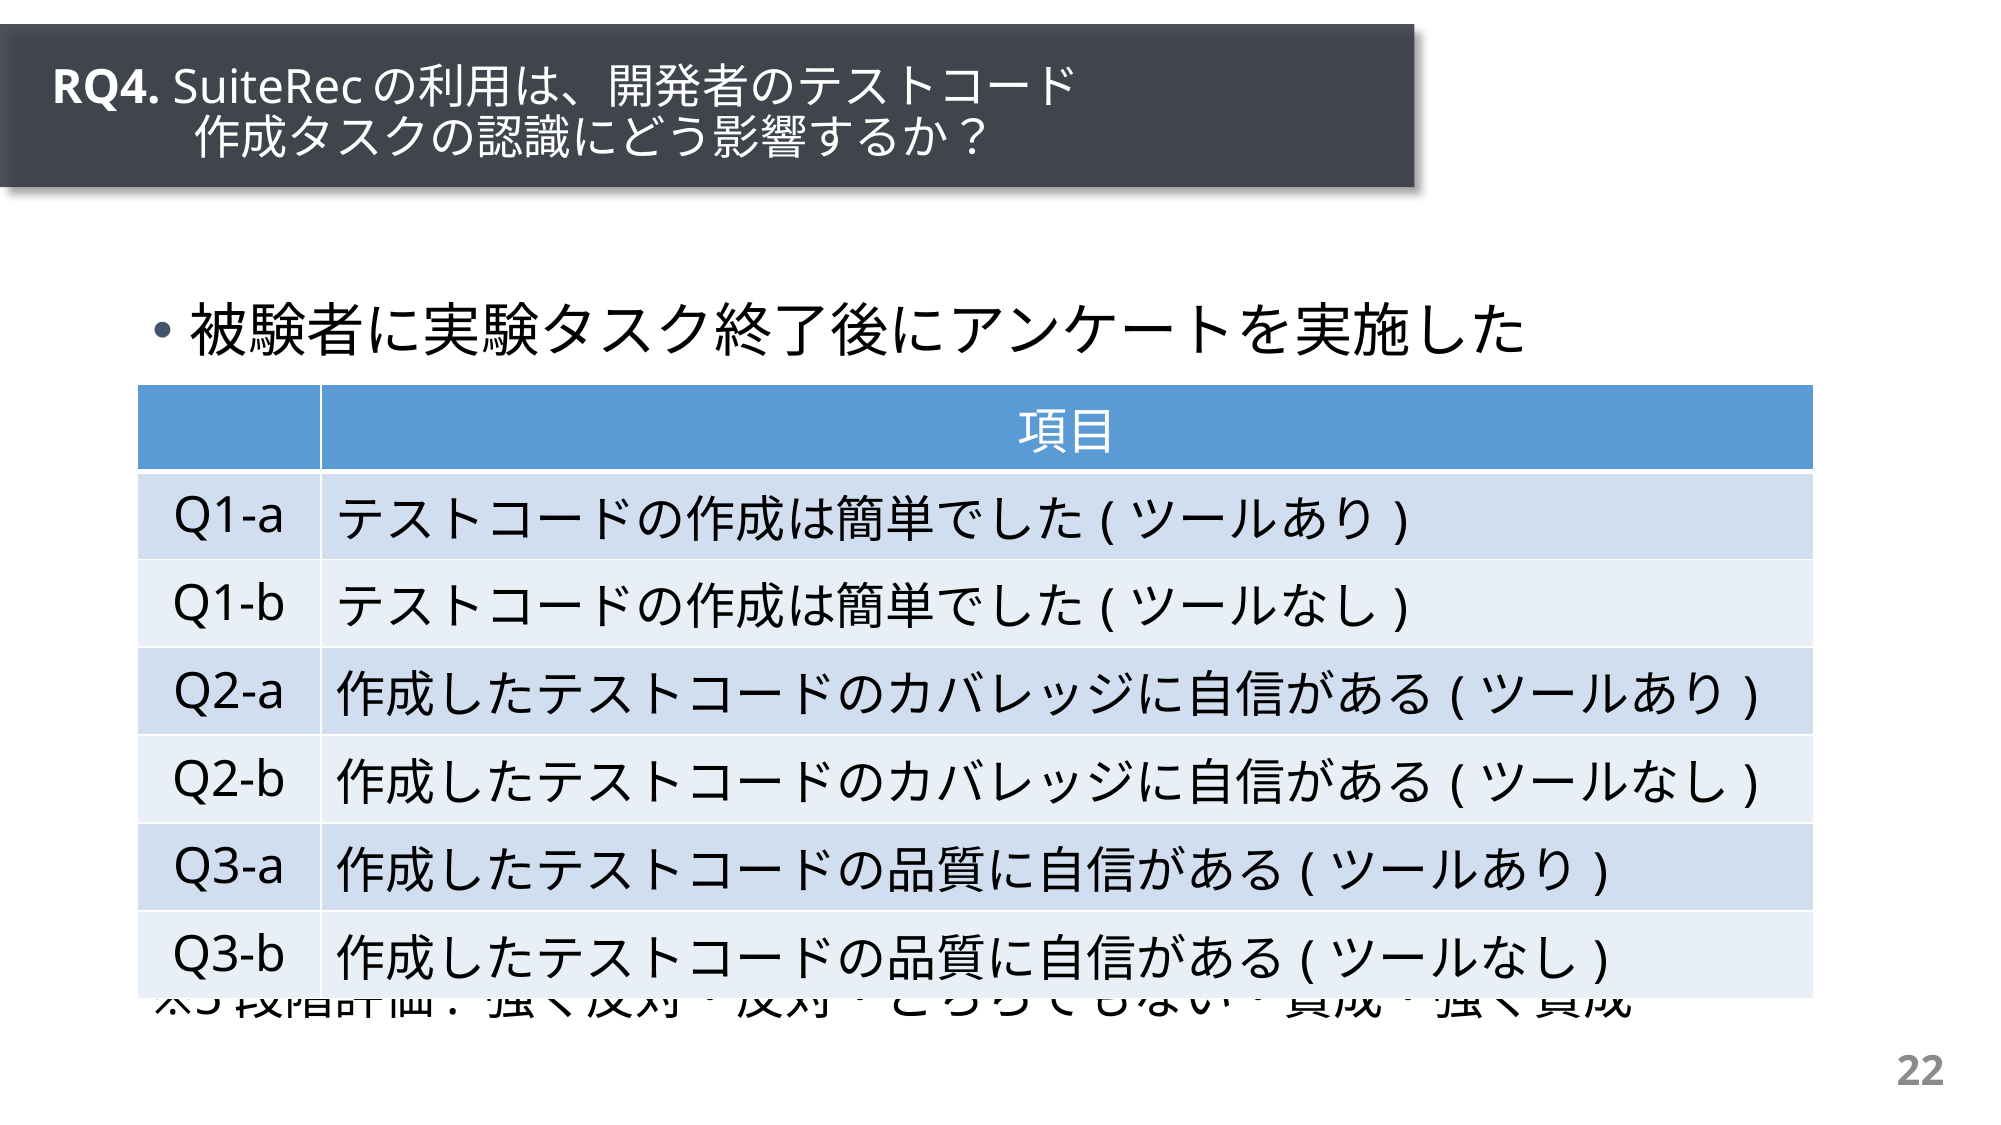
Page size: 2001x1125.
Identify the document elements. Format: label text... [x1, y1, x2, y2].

table_cell Q3-b [138, 912, 320, 998]
table_cell Q2-a [138, 648, 320, 734]
table_cell 作成したテストコードの品質に自信がある(ツールあり) [322, 824, 1813, 910]
table_header 項目 [322, 385, 1813, 469]
table_cell Q1-a [138, 474, 320, 559]
table_cell 作成したテストコードの品質に自信がある(ツールなし) [322, 912, 1813, 998]
list 被験者に実験タスク終了後にアンケートを実施した ※5段階評価: 強く反対・反対・どちらでもない・賛成・強く賛成 [137, 294, 1863, 1050]
table_cell テストコードの作成は簡単でした(ツールあり) [322, 474, 1813, 559]
table_cell Q2-b [138, 736, 320, 822]
table_cell 作成したテストコードのカバレッジに自信がある(ツールあり) [322, 648, 1813, 734]
table_cell テストコードの作成は簡単でした(ツールなし) [322, 560, 1813, 646]
table_cell Q3-a [138, 824, 320, 910]
title RQ4. SuiteRecの利用は、開発者のテストコード 作成タスクの認識にどう影響するか？ [36, 54, 1425, 174]
table_header [138, 385, 320, 469]
table_cell 作成したテストコードのカバレッジに自信がある(ツールなし) [322, 736, 1813, 822]
table_cell Q1-b [138, 560, 320, 646]
